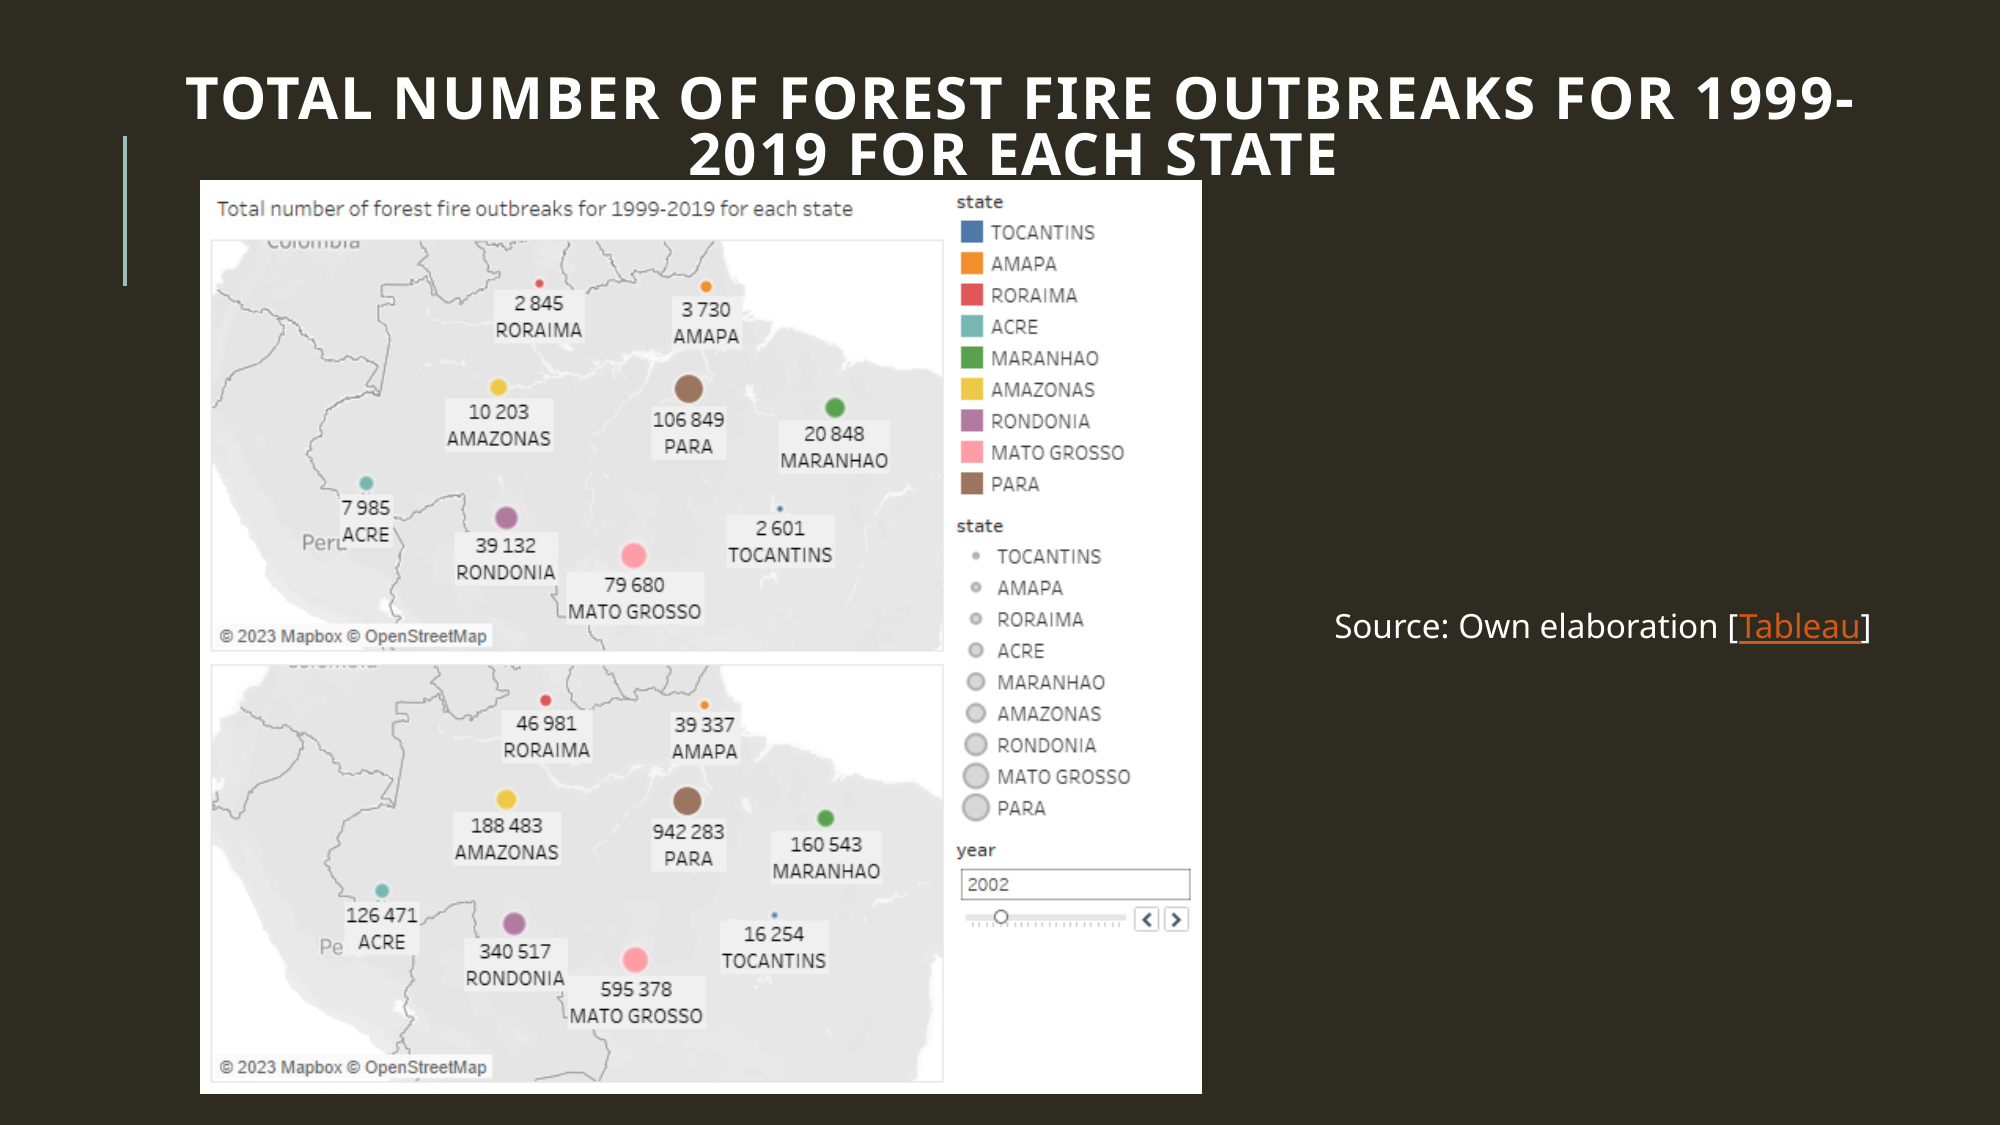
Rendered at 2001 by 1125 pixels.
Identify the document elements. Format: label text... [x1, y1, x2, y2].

title Total number of forest fire outbreaks for 1999-2019 for each state [137, 31, 1908, 231]
picture [200, 180, 1203, 1094]
text_box Source: Own elaboration [Tableau] [1251, 597, 1955, 658]
